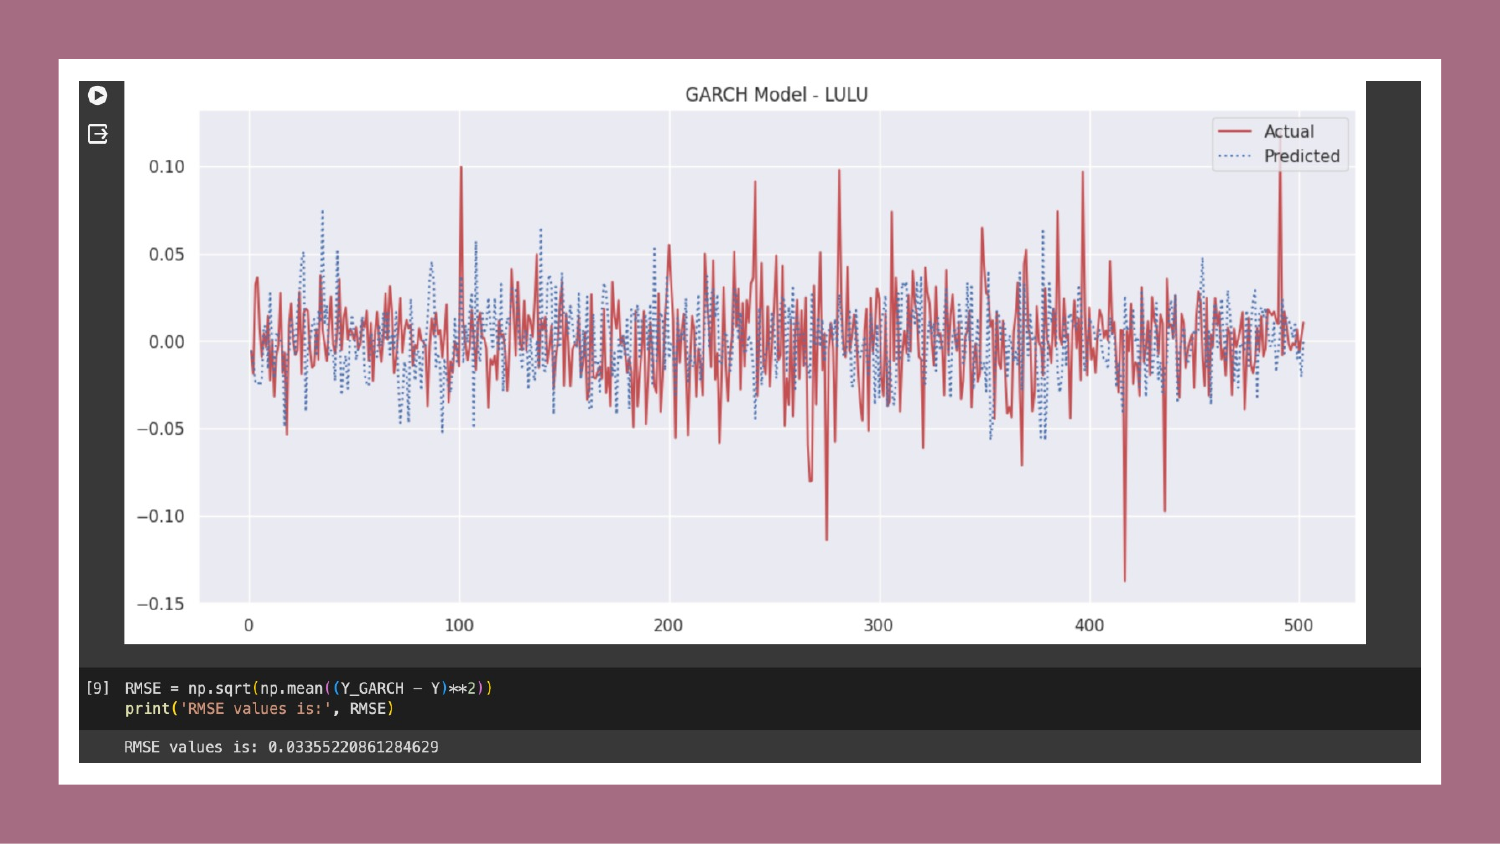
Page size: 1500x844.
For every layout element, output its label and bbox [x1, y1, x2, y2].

text_box [0, 0, 1500, 844]
picture [78, 81, 1422, 763]
text_box [57, 57, 1443, 787]
